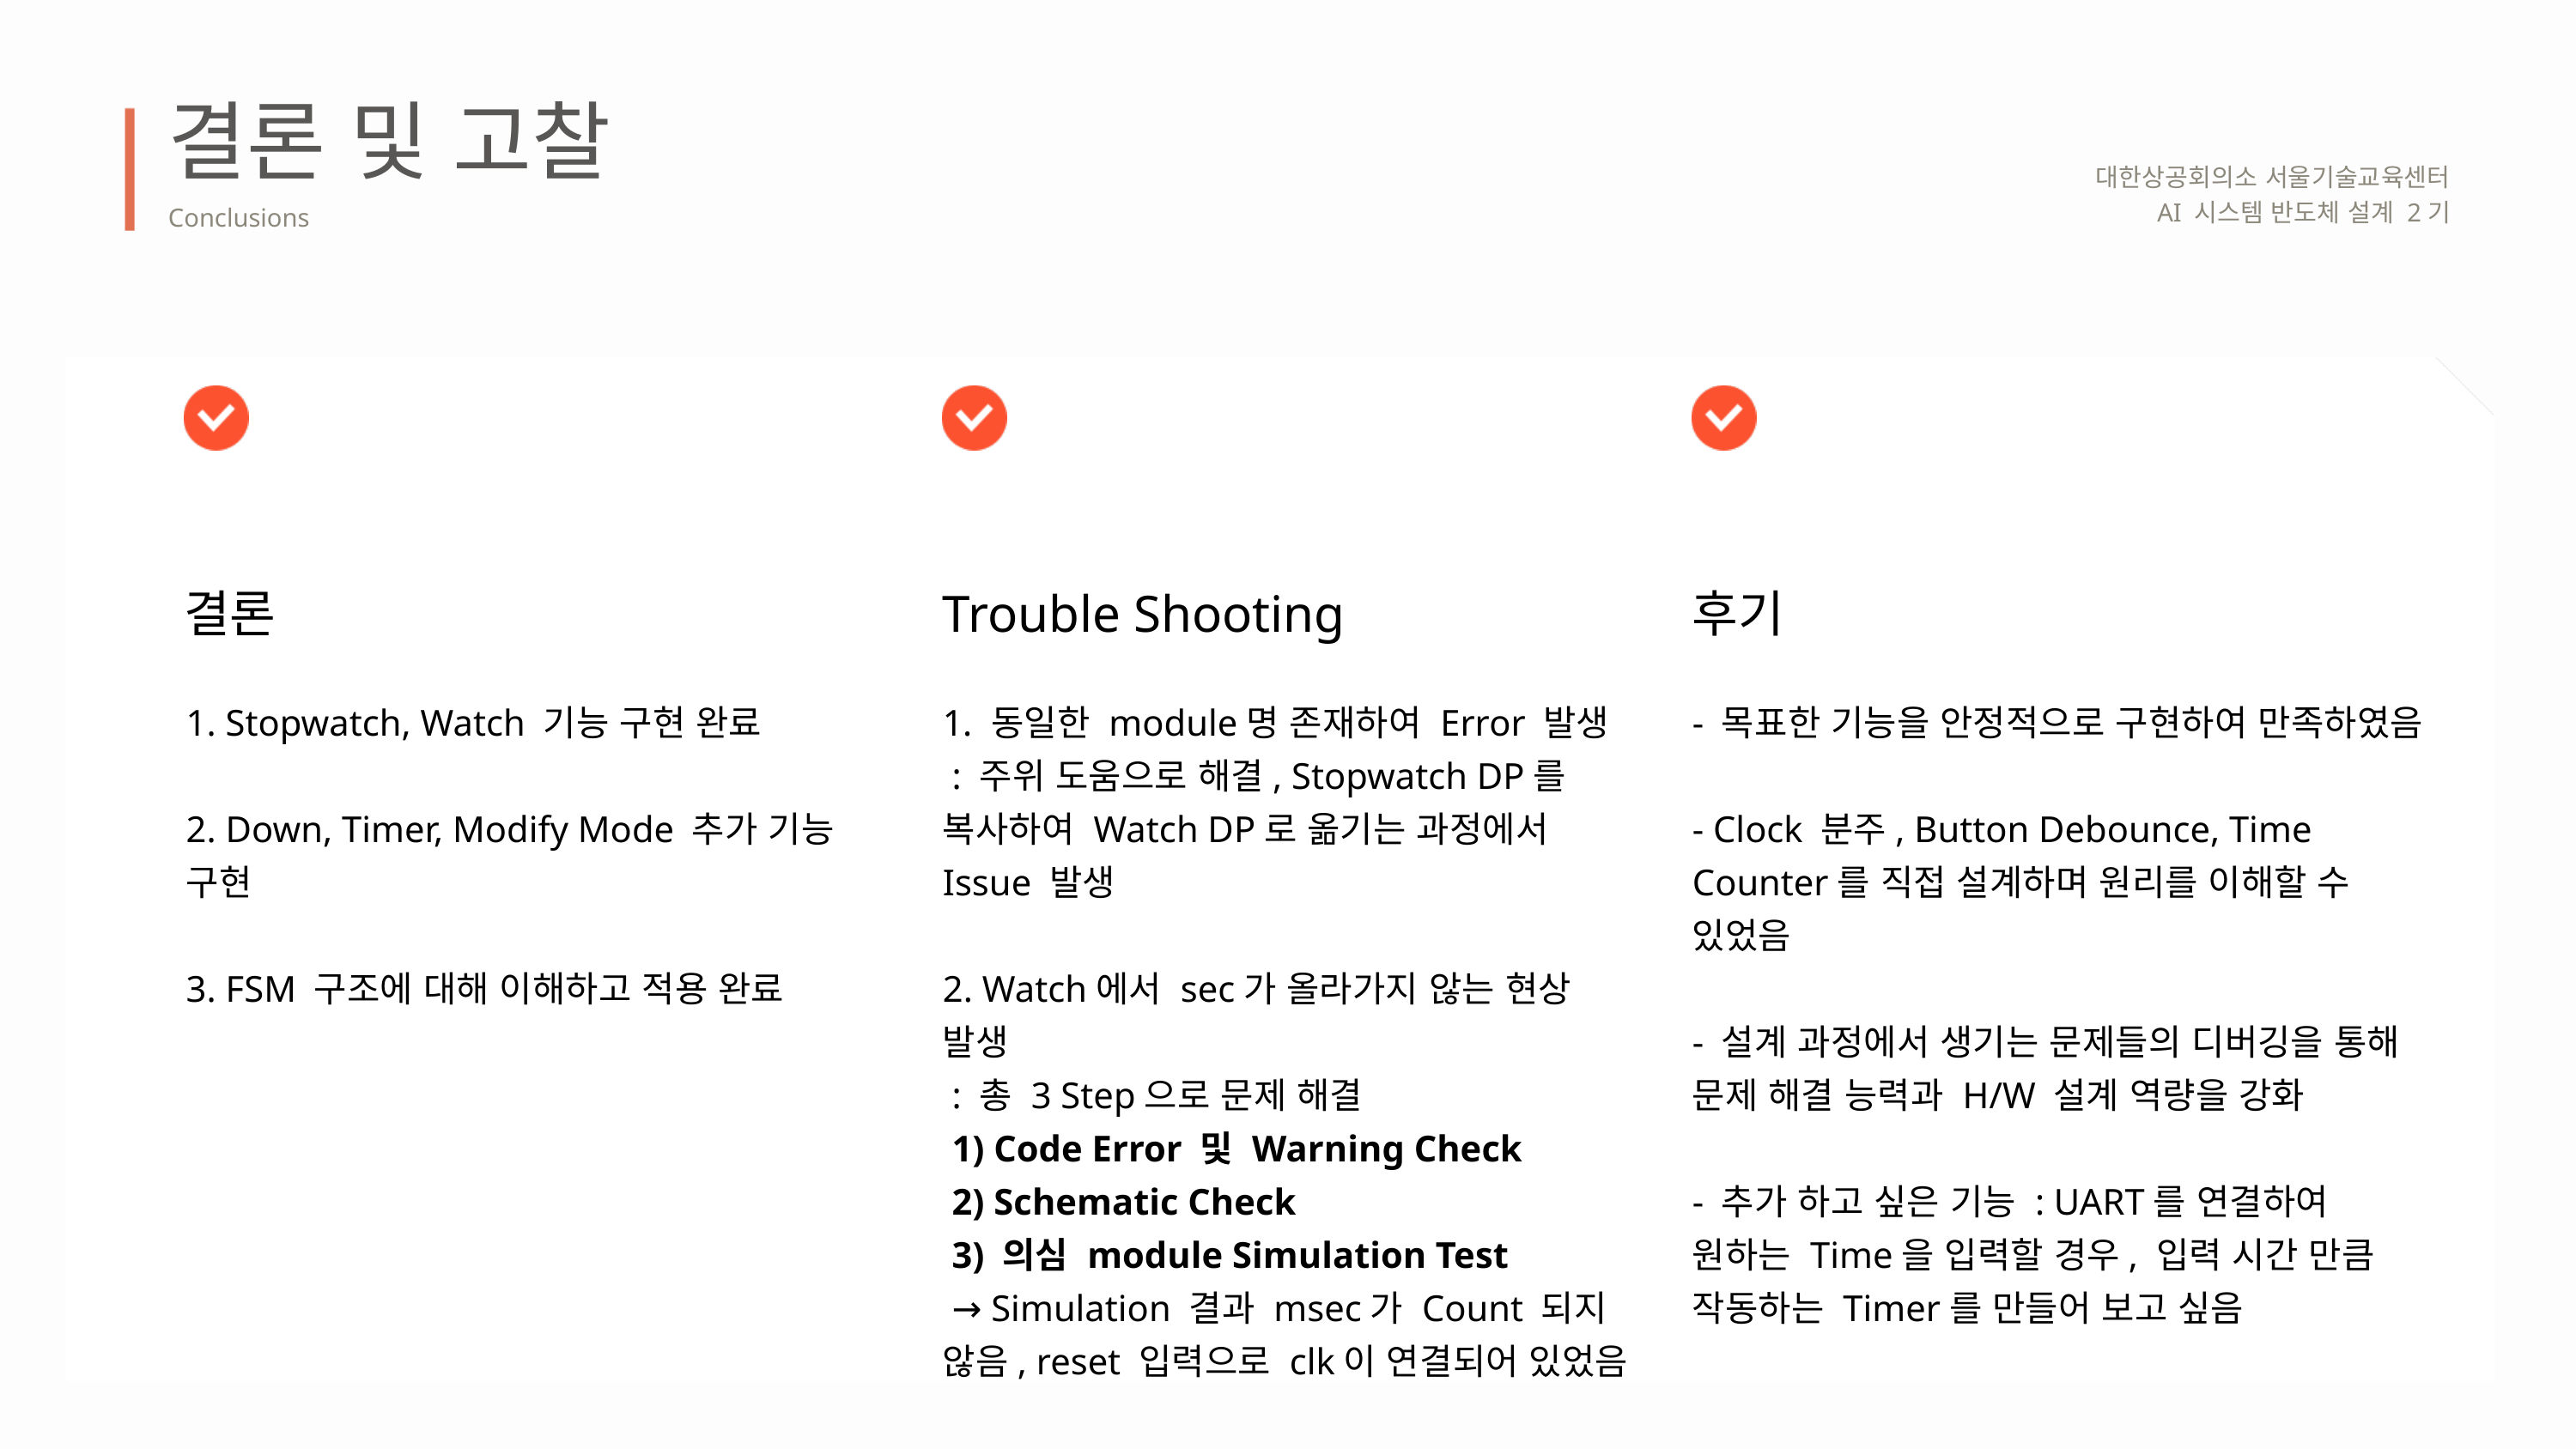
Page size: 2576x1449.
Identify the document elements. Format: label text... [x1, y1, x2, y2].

picture [67, 108, 192, 230]
picture [65, 357, 2494, 1381]
text_box 대한상공회의소 서울기술교육센터 AI 시스템 반도체 설계 2기 [2030, 157, 2451, 227]
text_box Conclusions [167, 203, 331, 238]
text_box 결론 및 고찰 [167, 82, 756, 203]
